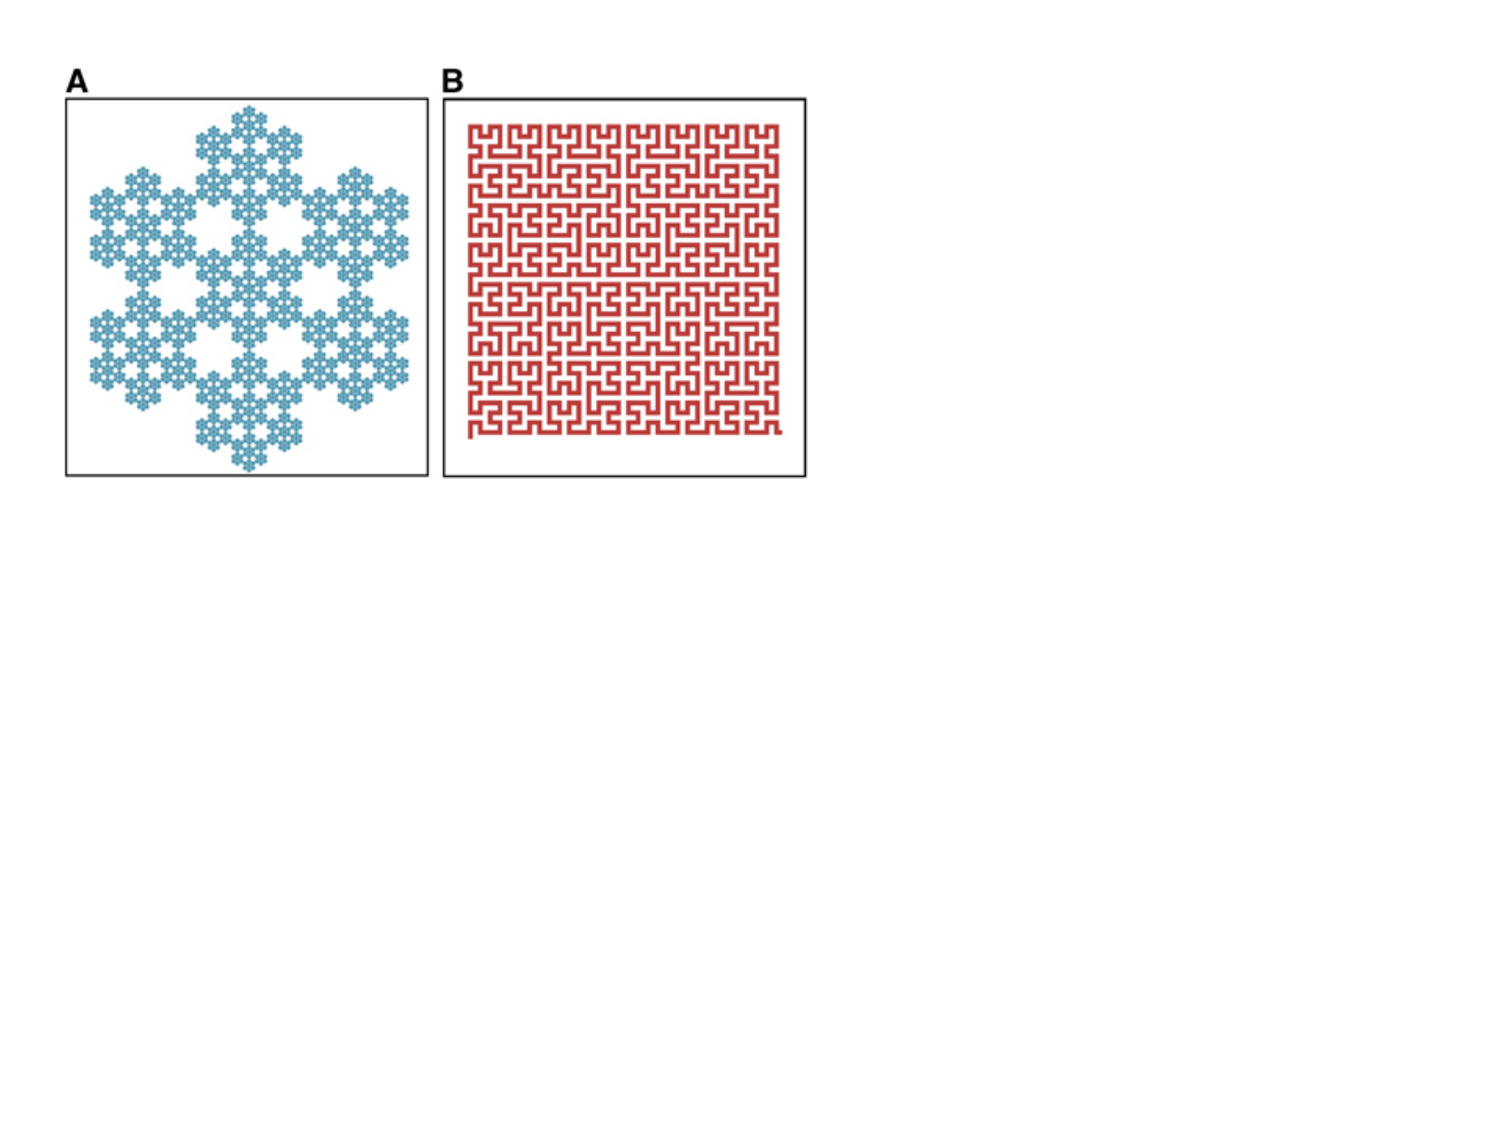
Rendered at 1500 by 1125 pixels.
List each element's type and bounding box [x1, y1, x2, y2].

picture [64, 66, 808, 480]
